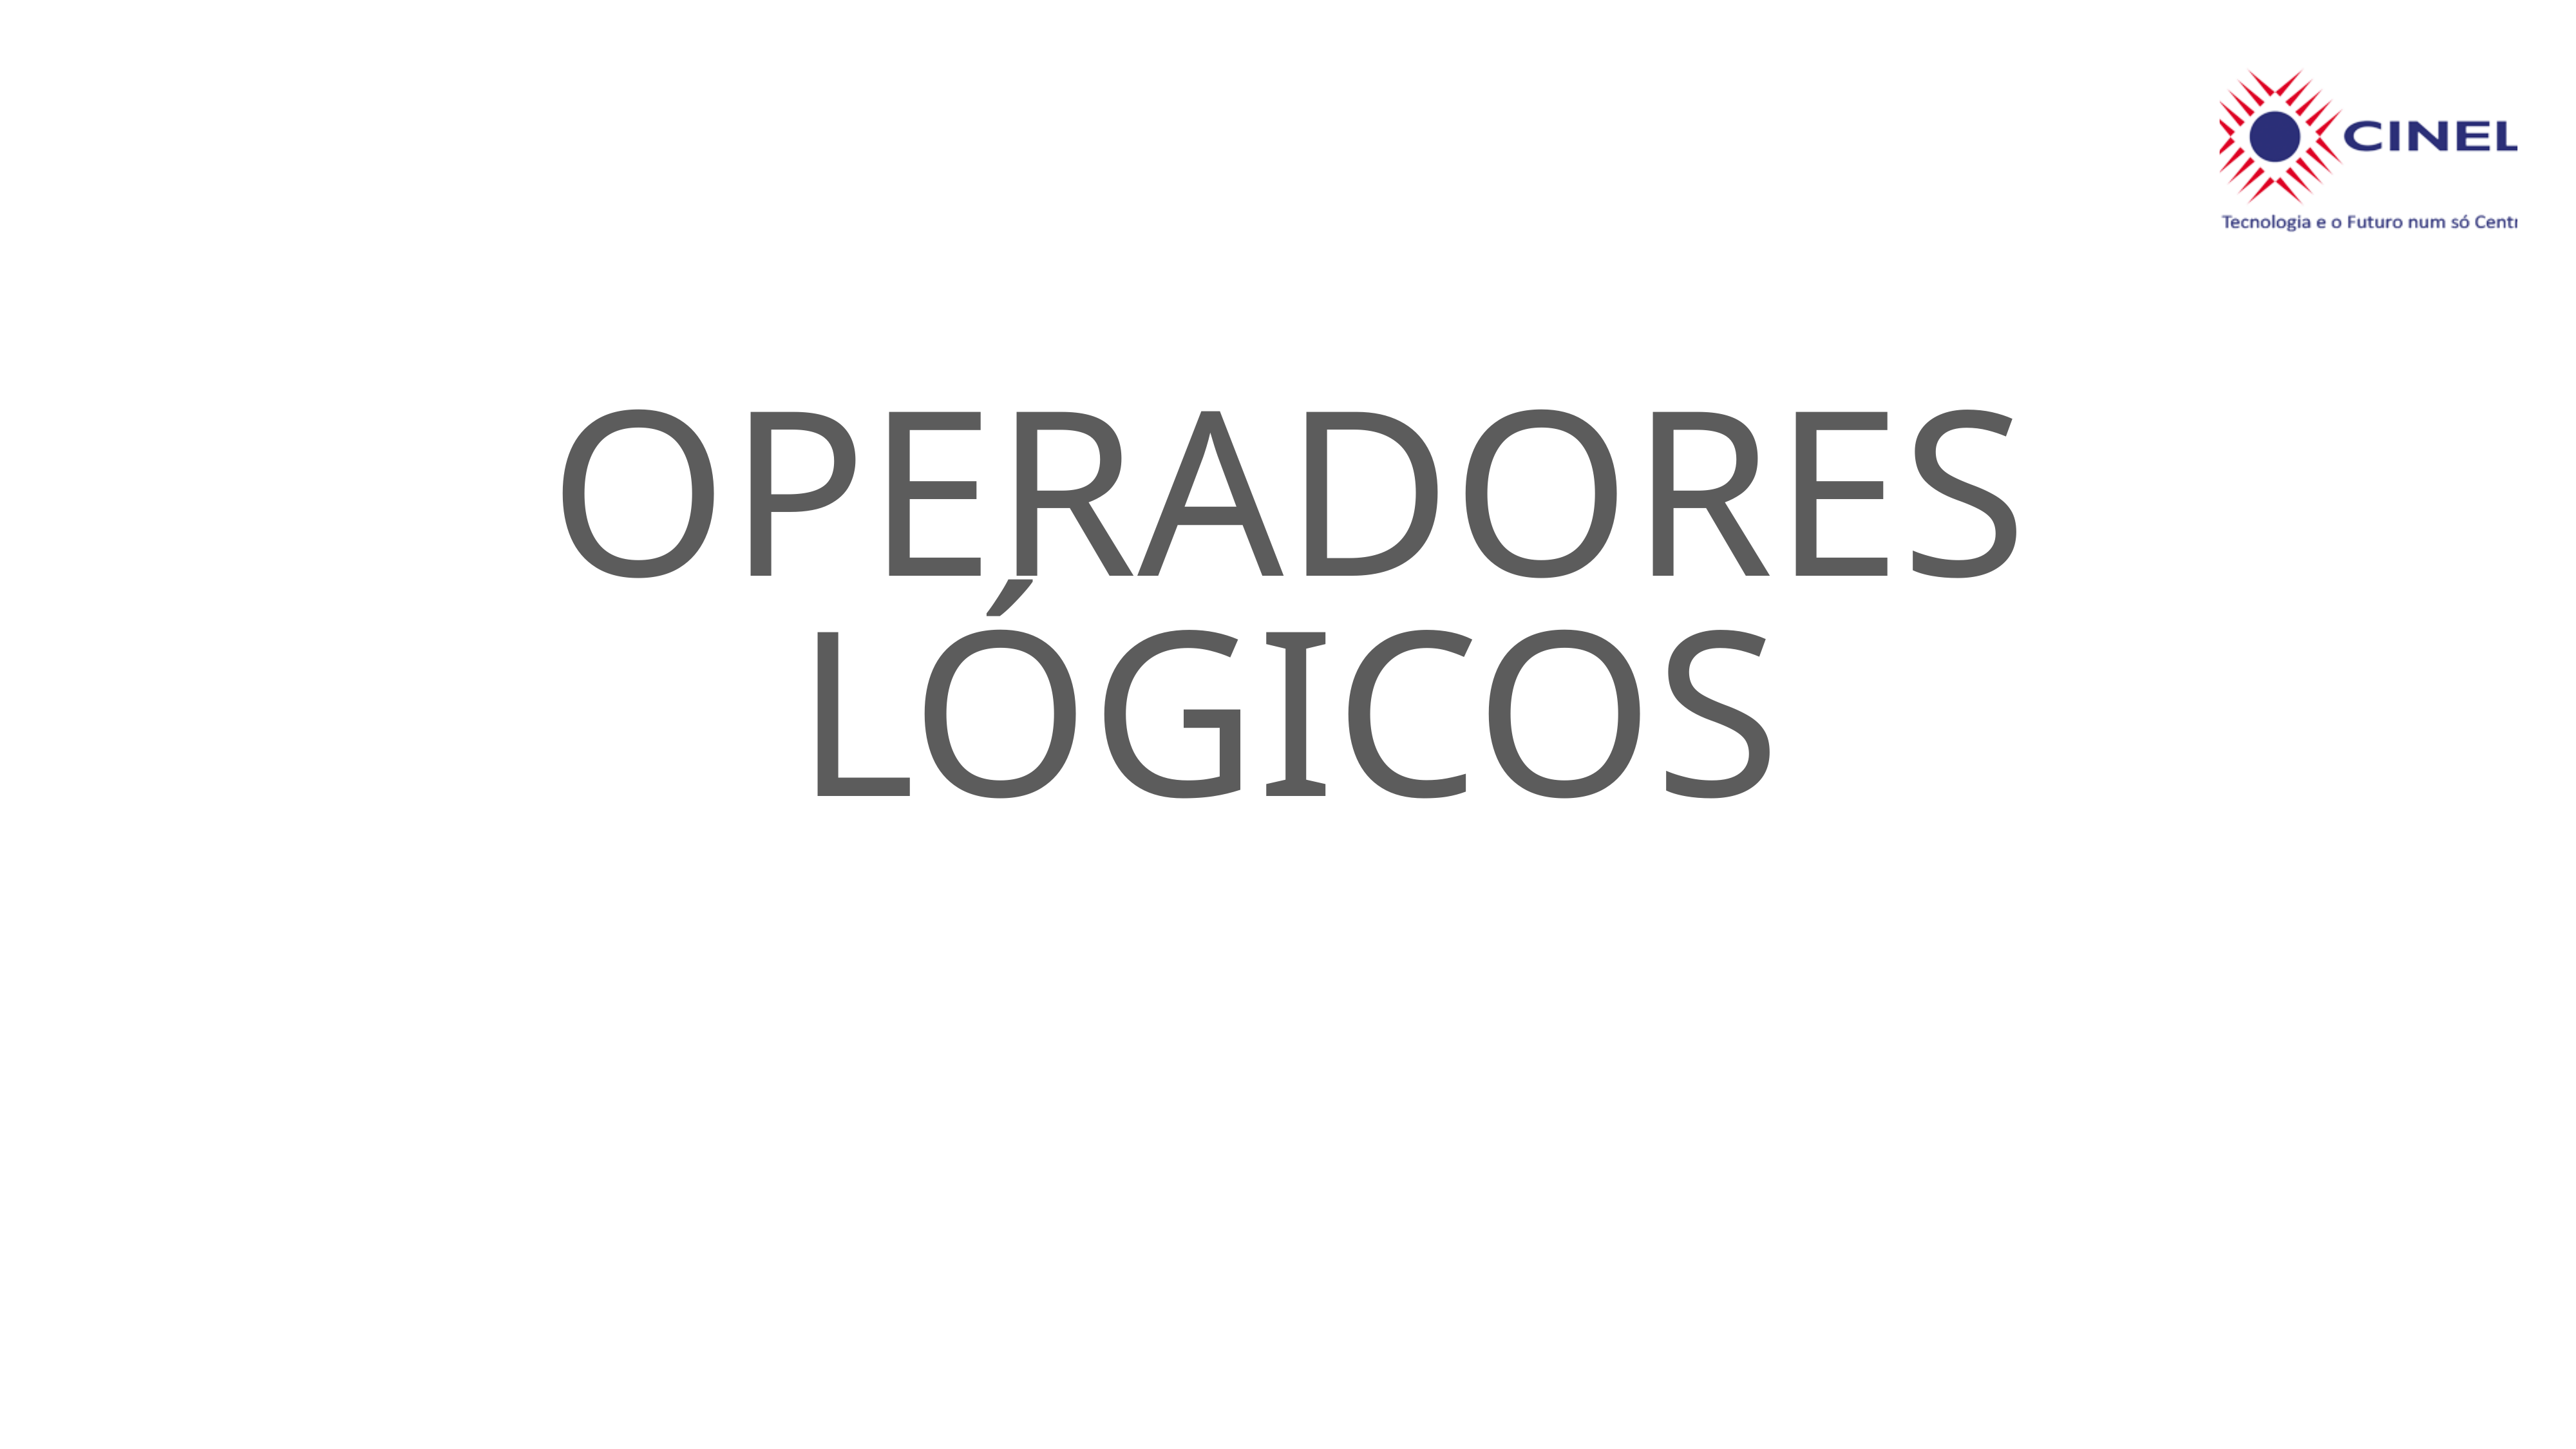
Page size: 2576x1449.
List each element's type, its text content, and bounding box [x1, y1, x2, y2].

title operadores lógicos [107, 98, 2469, 847]
picture [2219, 66, 2518, 239]
